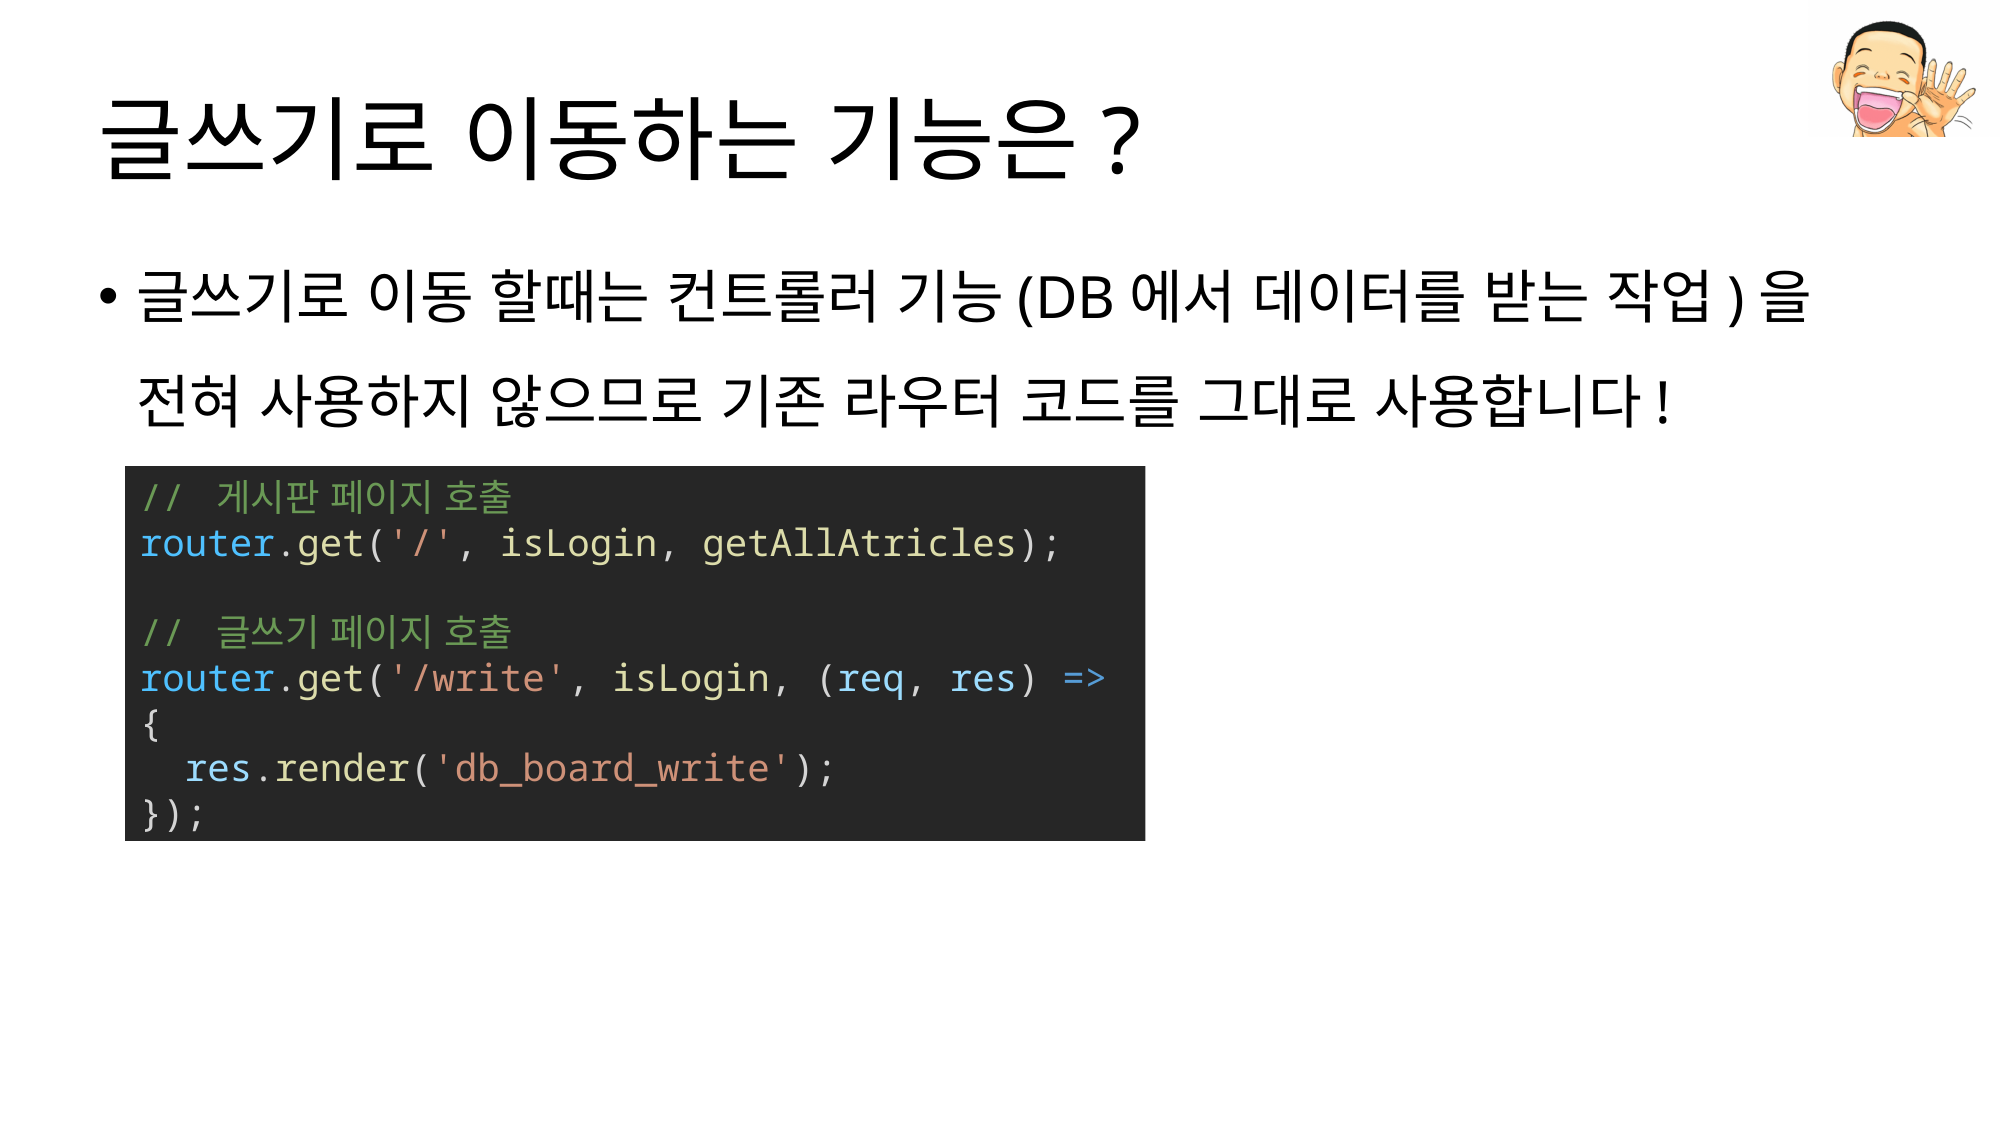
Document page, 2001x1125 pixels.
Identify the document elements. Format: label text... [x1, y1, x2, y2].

text_box // 게시판 페이지 호출 router.get('/', isLogin, getAllAtricles); // 글쓰기 페이지 호출 router.get('/write', isLogin, (req, res) => { res.render('db_board_write'); }); [125, 466, 1146, 841]
picture [1931, 0, 2000, 137]
list 글쓰기로 이동 할때는 컨트롤러 기능(DB에서 데이터를 받는 작업)을 전혀 사용하지 않으므로 기존 라우터 코드를 그대로 사용합니다! [83, 217, 1931, 1125]
title 글쓰기로 이동하는 기능은? [83, 0, 1931, 217]
